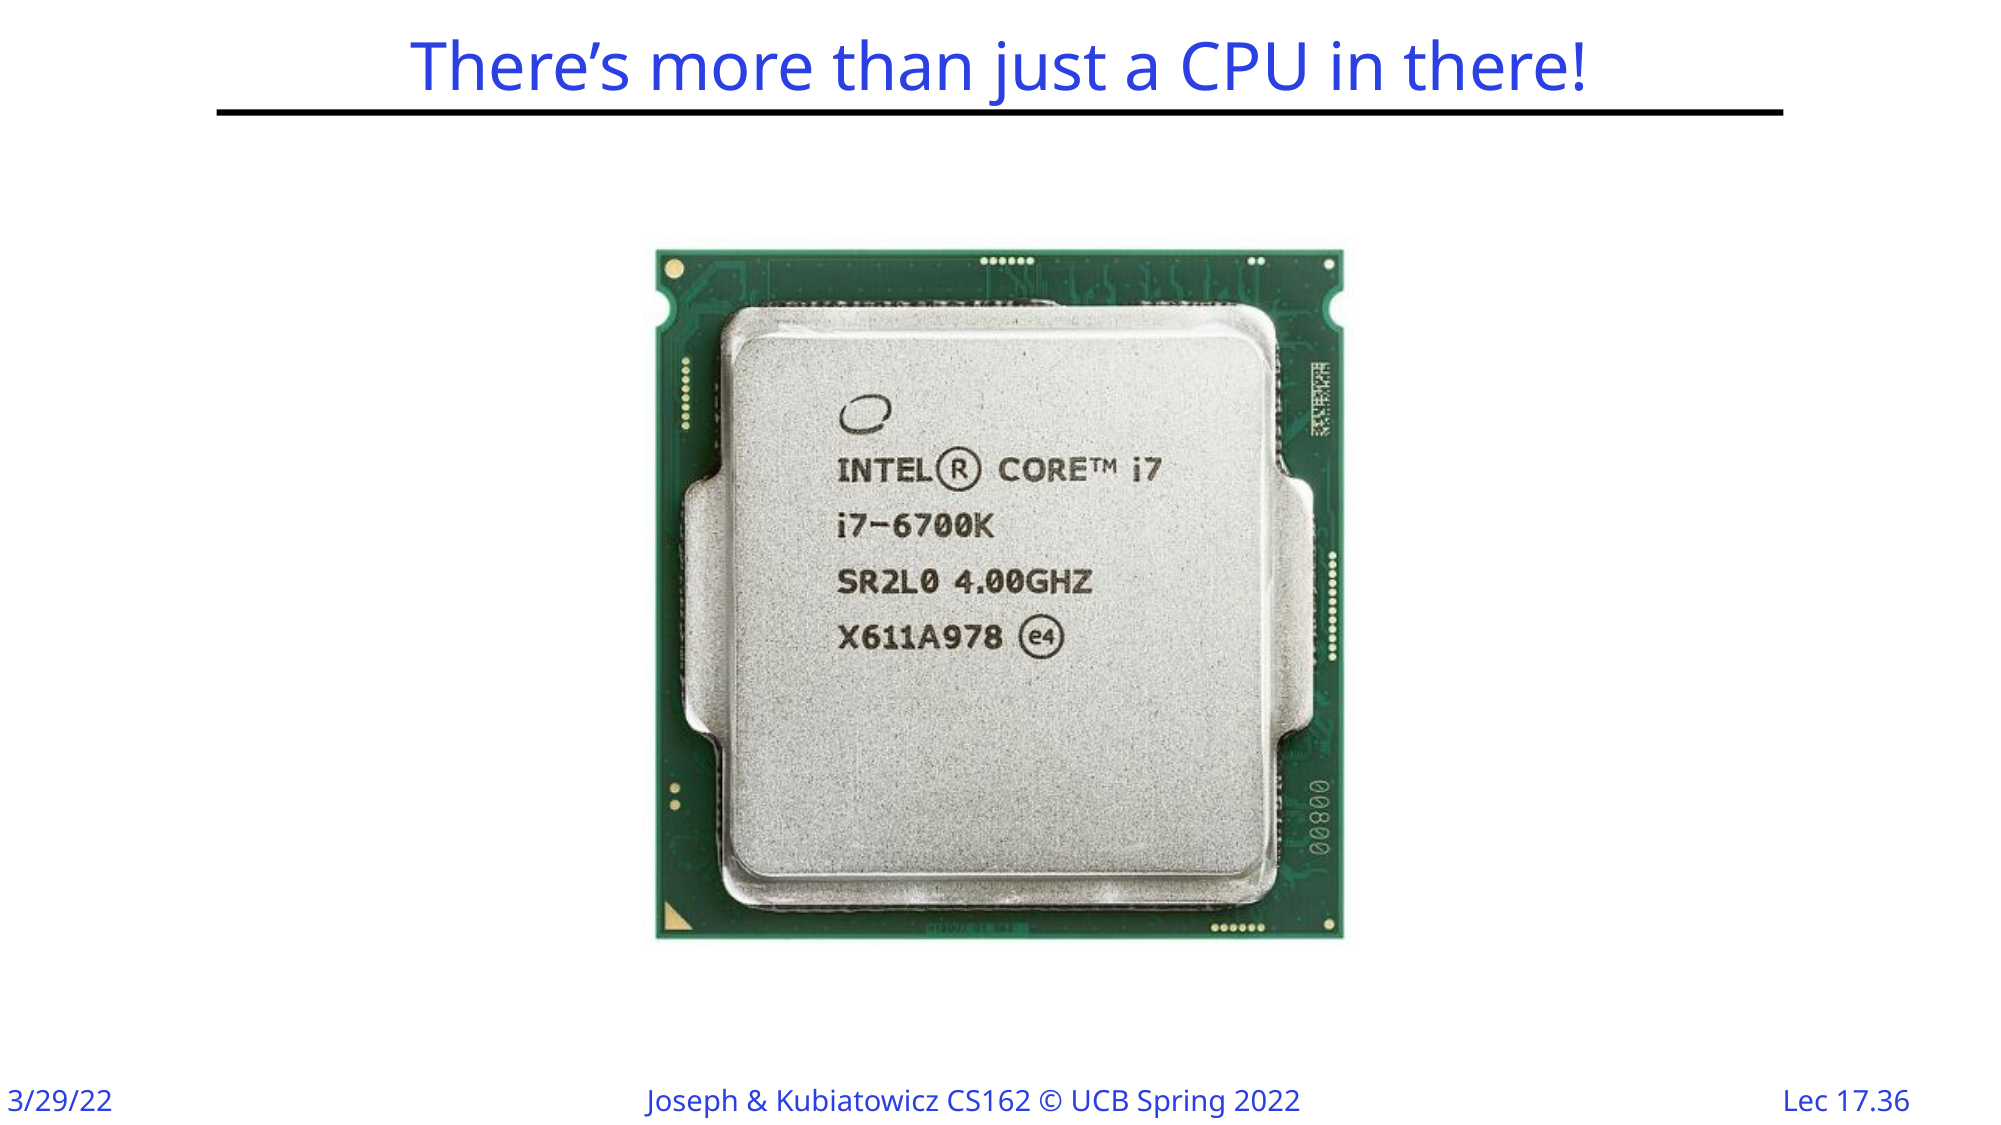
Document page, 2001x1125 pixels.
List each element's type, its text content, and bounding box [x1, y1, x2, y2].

title There’s more than just a CPU in there! [216, 24, 1784, 113]
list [642, 237, 1358, 952]
